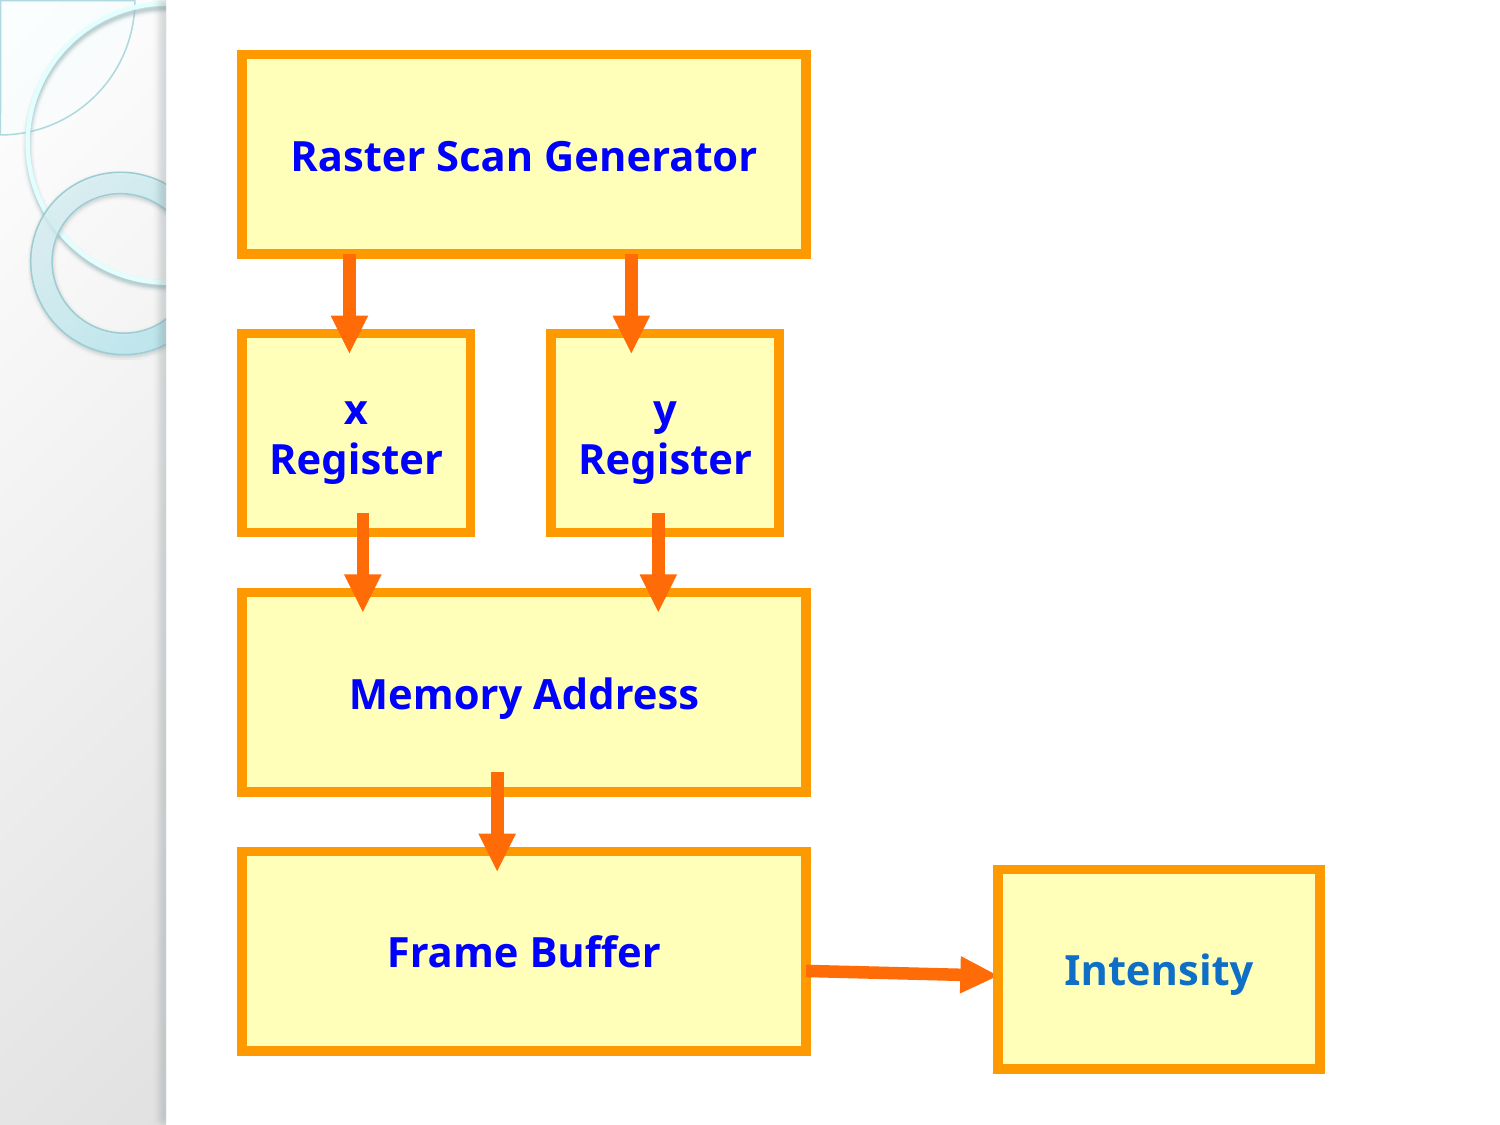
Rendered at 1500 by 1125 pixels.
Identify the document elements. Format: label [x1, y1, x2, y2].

text_box [241, 54, 1321, 1070]
